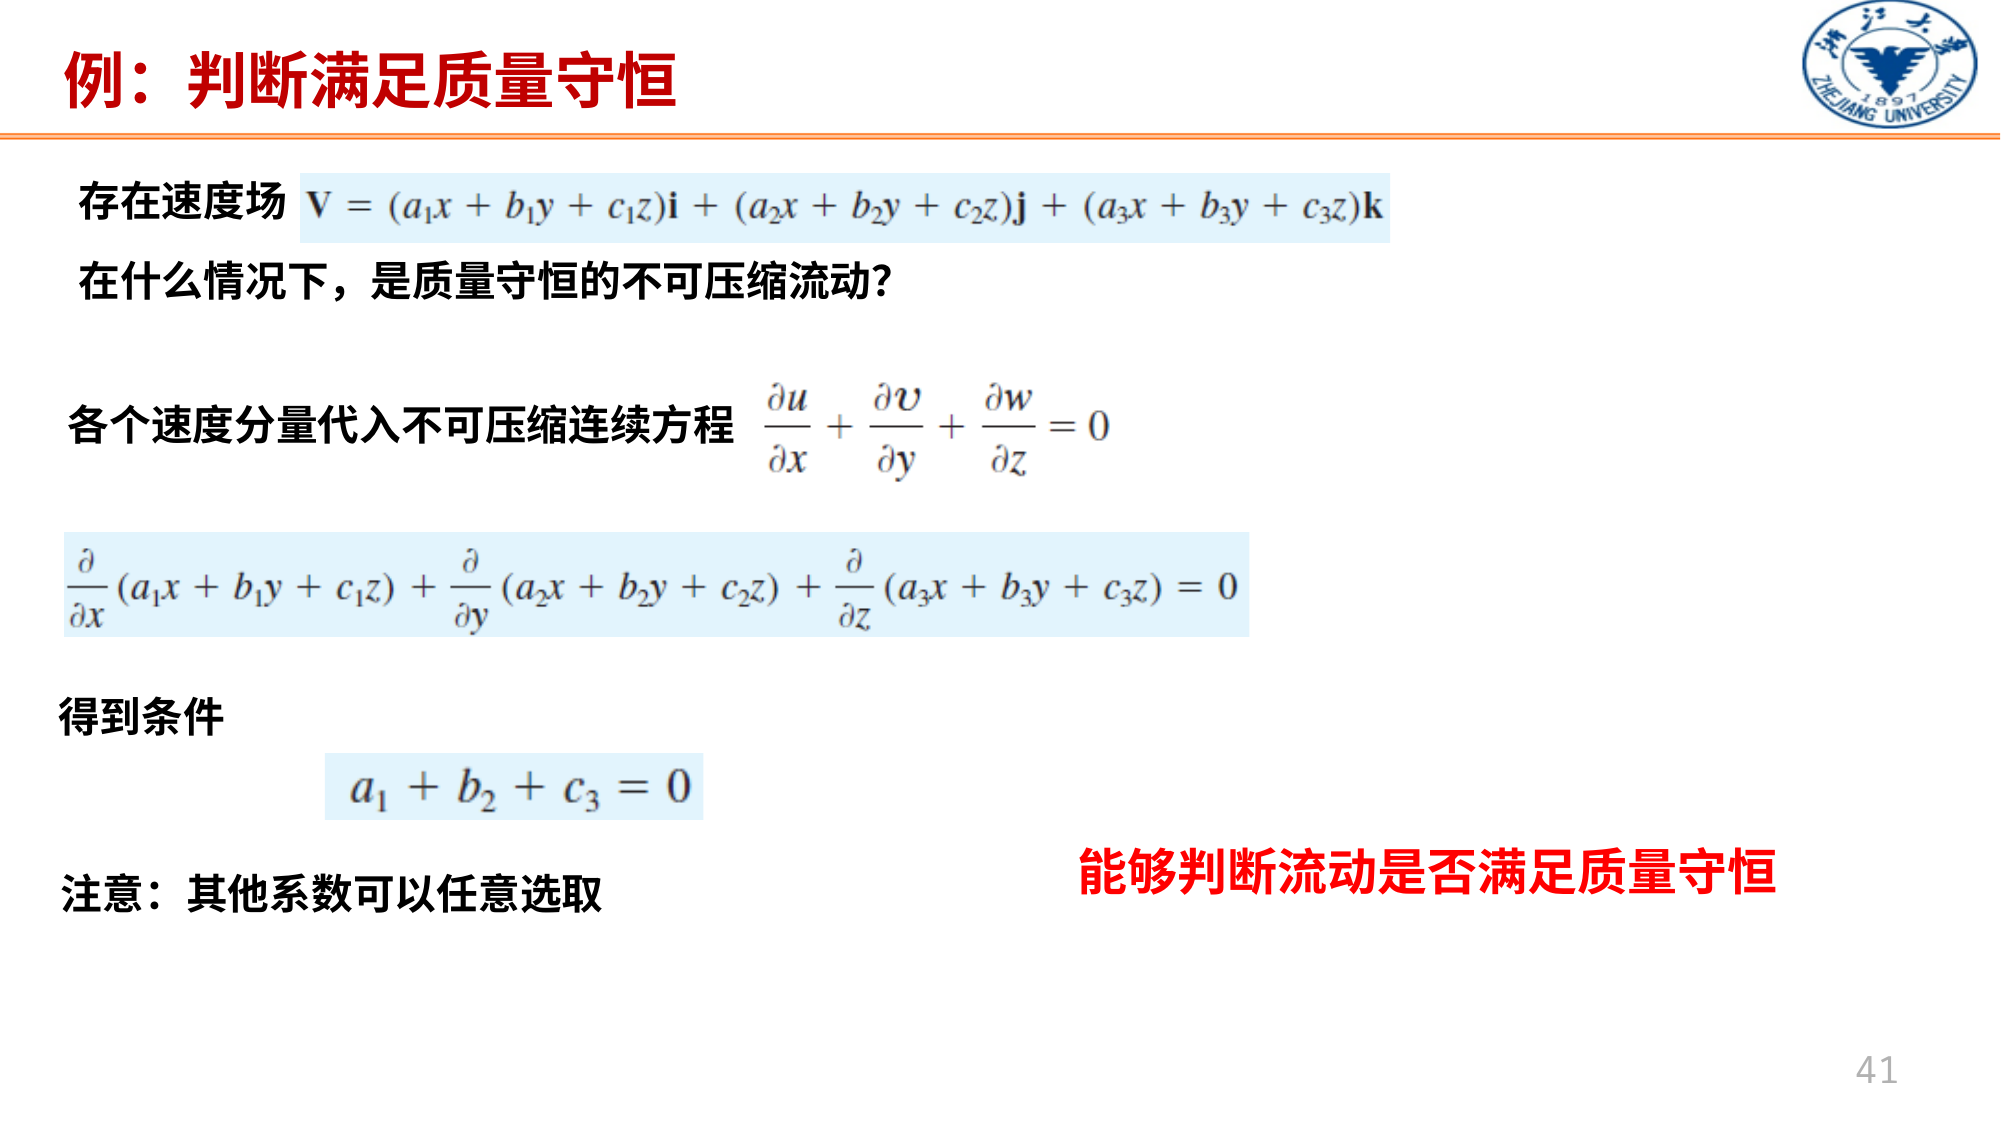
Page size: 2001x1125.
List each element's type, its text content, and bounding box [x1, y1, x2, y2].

text_box 存在速度场 ， [63, 167, 1438, 233]
picture [0, 0, 2001, 1125]
text_box 在什么情况下，是质量守恒的不可压缩流动？ [63, 247, 1008, 312]
text_box 各个速度分量代入不可压缩连续方程 [52, 391, 747, 456]
slide_number 41 [1440, 1046, 1900, 1092]
text_box 能够判断流动是否满足质量守恒 [1062, 832, 1793, 908]
text_box 注意：其他系数可以任意选取 [46, 860, 619, 926]
text_box 得到条件 [43, 683, 241, 749]
title 例：判断满足质量守恒 [63, 42, 1937, 117]
